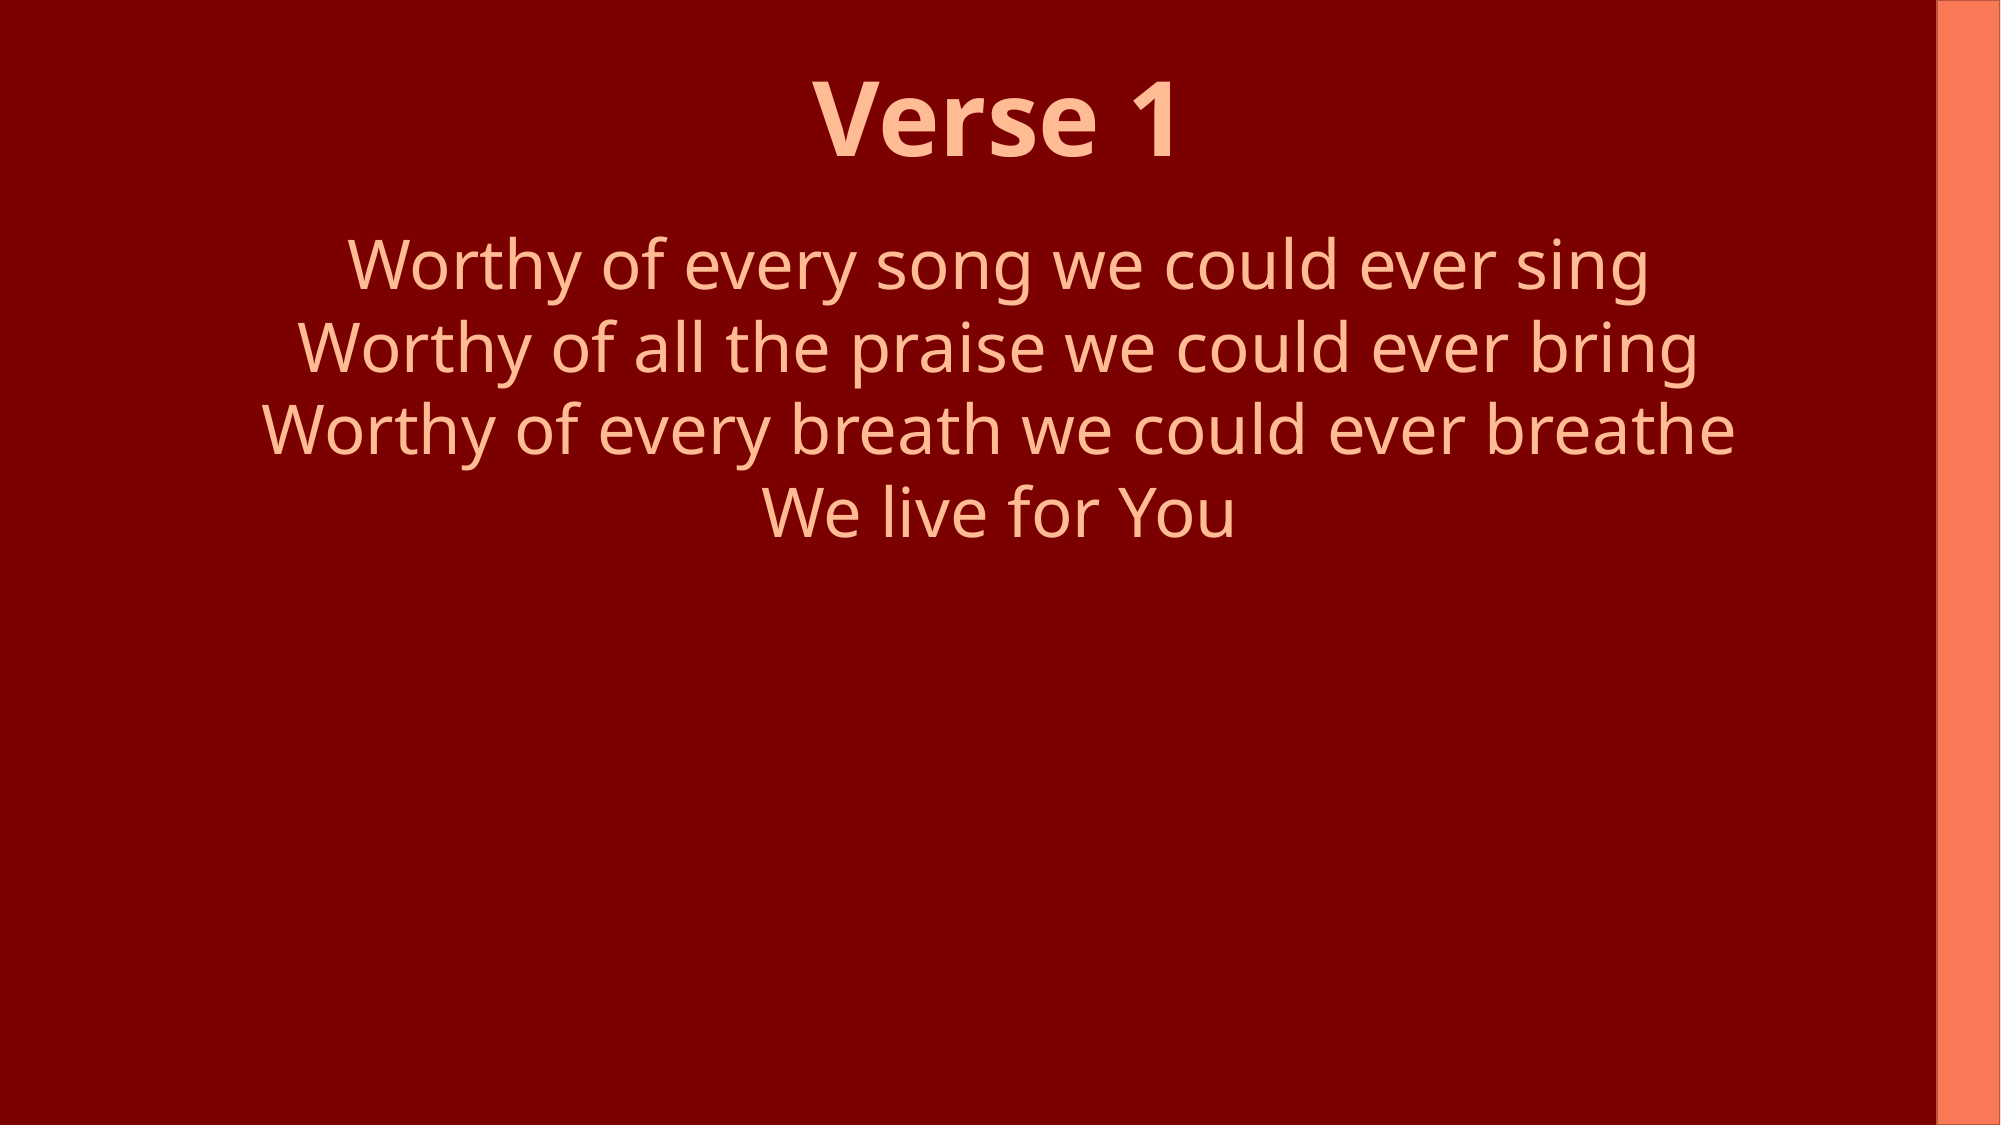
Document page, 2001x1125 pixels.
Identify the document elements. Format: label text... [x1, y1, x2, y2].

text_box Verse 1 [99, 44, 1900, 185]
text_box Worthy of every song we could ever sing Worthy of all the praise we could ever bring Worthy of every breath we could ever breathe We live for You [99, 213, 1900, 641]
